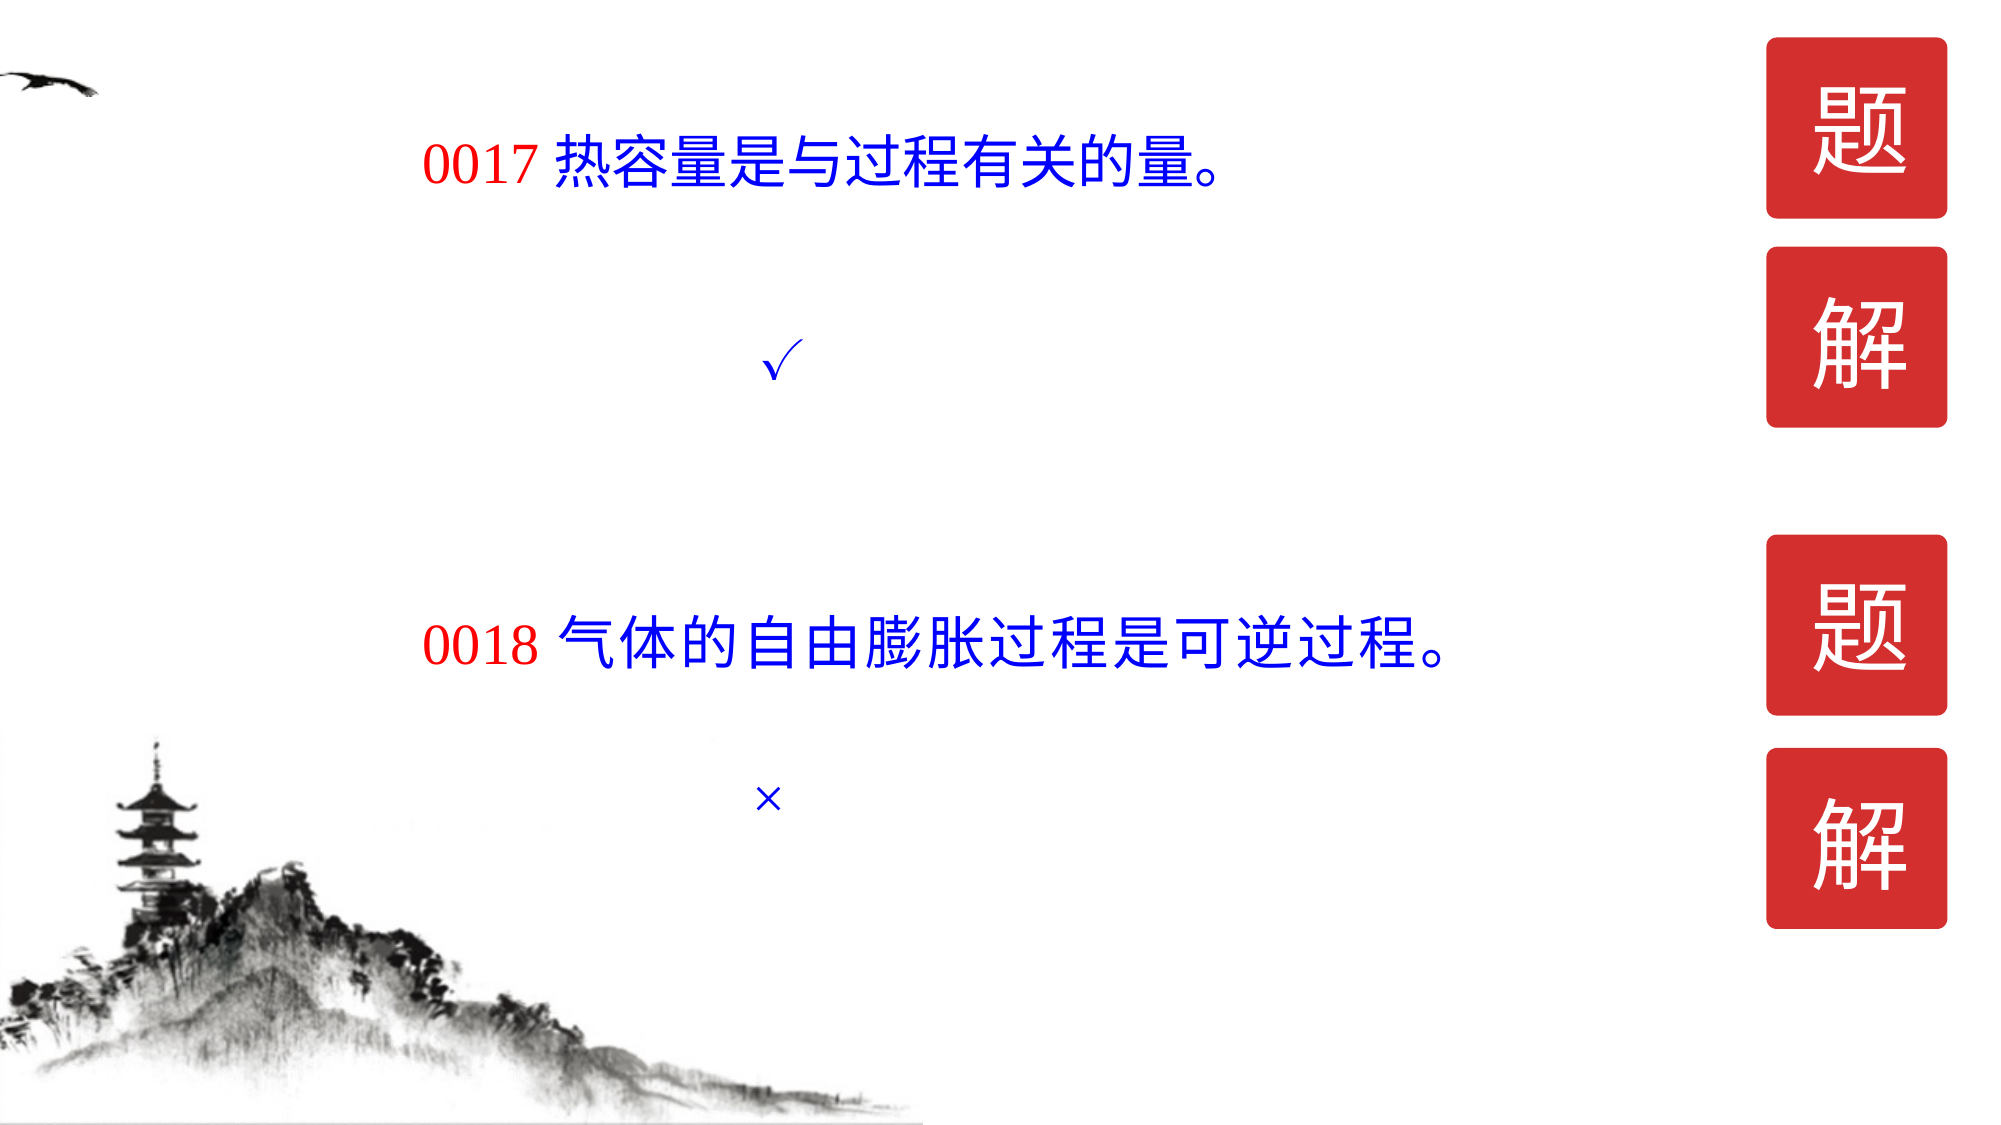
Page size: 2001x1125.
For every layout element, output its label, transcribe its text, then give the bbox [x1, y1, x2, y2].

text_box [1766, 534, 1948, 716]
picture [0, 732, 923, 1125]
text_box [1766, 747, 1948, 929]
text_box ✓ [742, 314, 823, 400]
text_box 0017热容量是与过程有关的量。 [407, 117, 1639, 203]
picture [0, 3, 99, 97]
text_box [1766, 37, 1948, 219]
text_box 0018气体的自由膨胀过程是可逆过程。 [407, 598, 1436, 684]
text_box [1766, 246, 1948, 428]
text_box × [738, 752, 926, 838]
